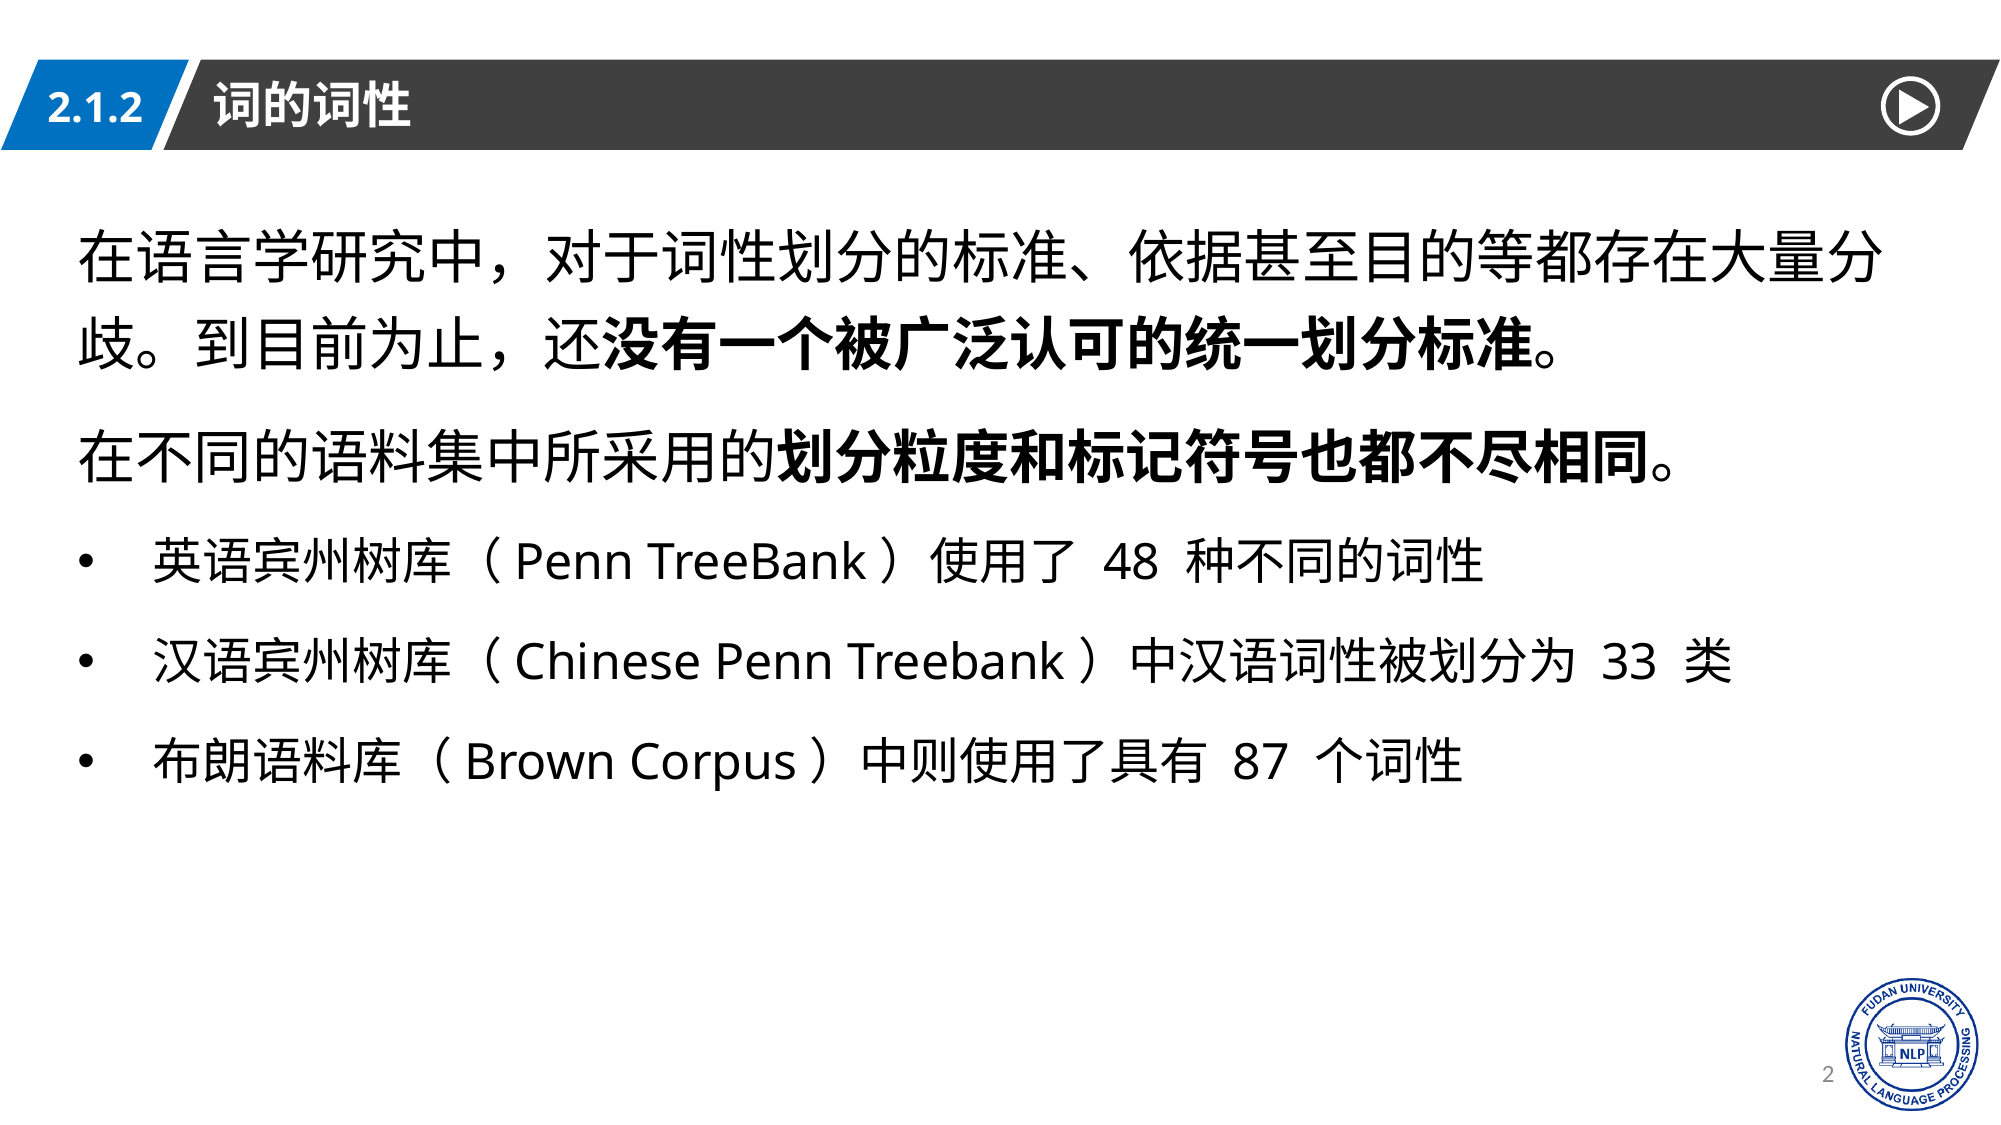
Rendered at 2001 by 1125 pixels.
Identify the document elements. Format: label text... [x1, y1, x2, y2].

text_box 词的词性 [198, 66, 428, 142]
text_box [1883, 78, 1939, 134]
text_box [163, 59, 2000, 150]
picture [1834, 972, 1985, 1117]
text_box [1, 89, 157, 150]
slide_number 20 [1412, 1042, 1863, 1103]
text_box 2.1.2 [26, 73, 164, 138]
text_box 在语言学研究中，对于词性划分的标准、依据甚至目的等都存在大量分歧。到目前为止，还没有一个被广泛认可的统一划分标准。 在不同的语料集中所采用的划分粒度和标记符号也都不尽相同。 英语宾州树库（Penn TreeBank）使用了 48 种不同的词性 汉语宾州树库（Chinese Penn Treebank）中汉语词性被划分为 33 类 布朗语料库（Brown Corpus）中则使用了具有 87 个词性 [62, 195, 1900, 798]
text_box [32, 59, 189, 120]
